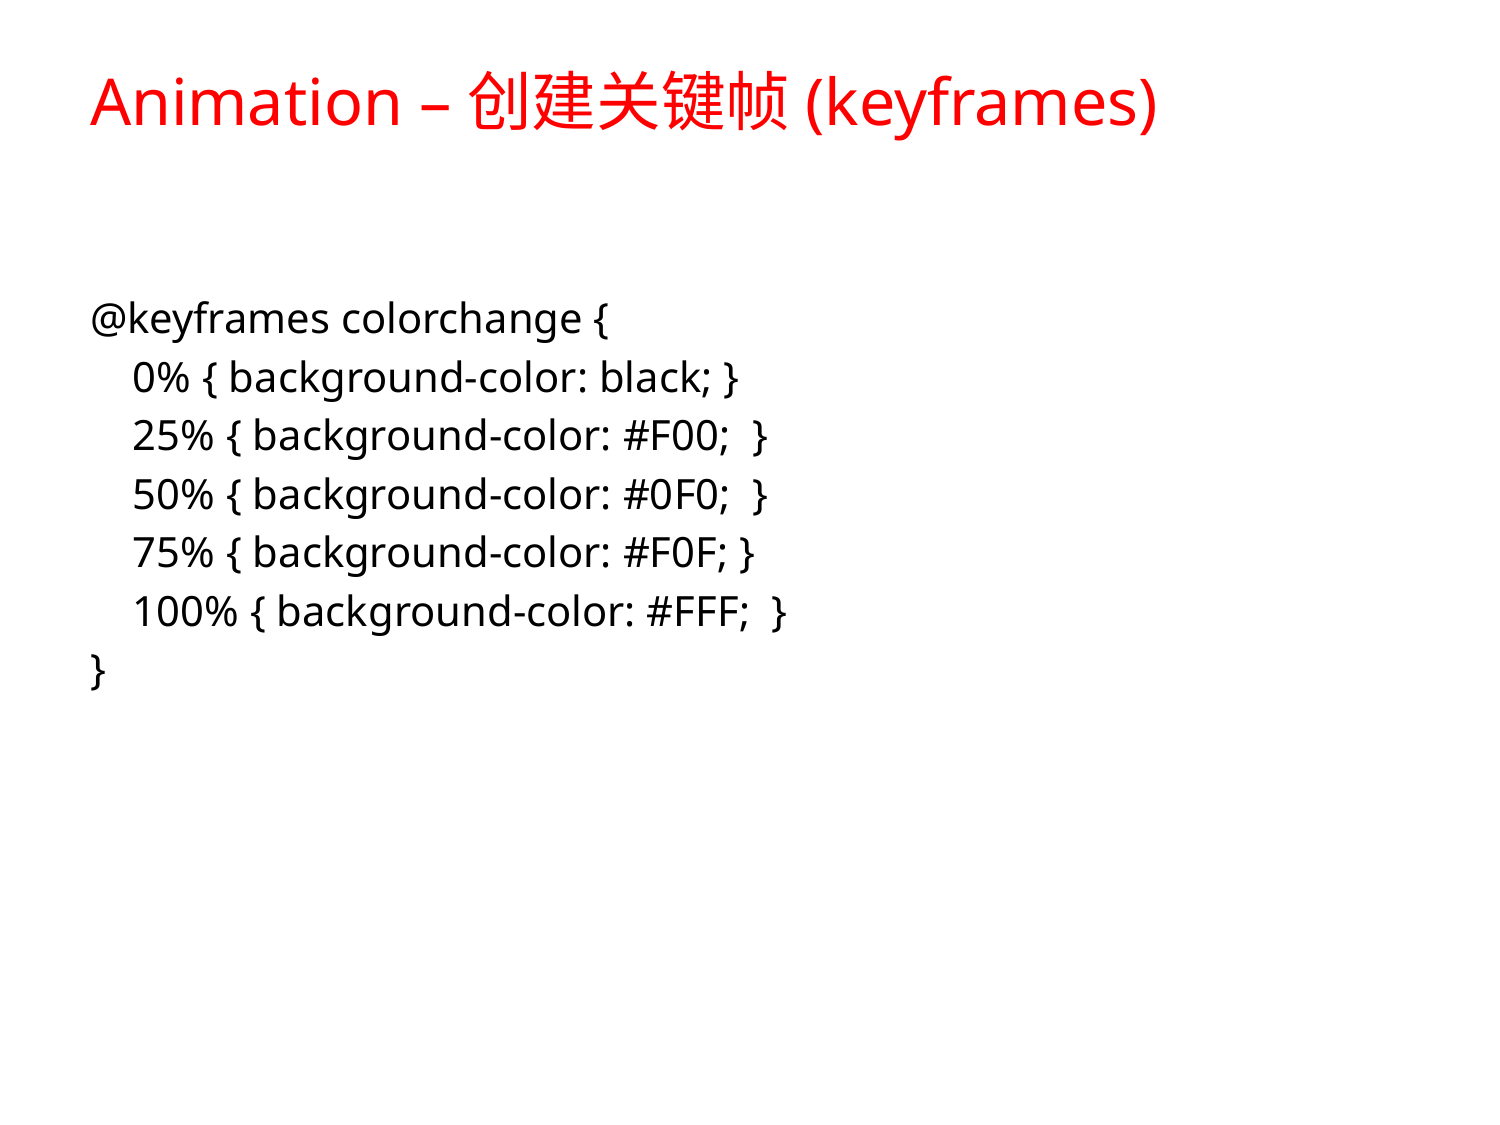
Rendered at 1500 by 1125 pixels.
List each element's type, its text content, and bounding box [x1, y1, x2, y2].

list @keyframes colorchange { 0% { background-color: black; } 25% { background-color: #F00; } 50% { background-color: #0F0; } 75% { background-color: #F0F; } 100% { background-color: #FFF; } } [75, 196, 1425, 1035]
title Animation –创建关键帧(keyframes) [75, 45, 1425, 196]
